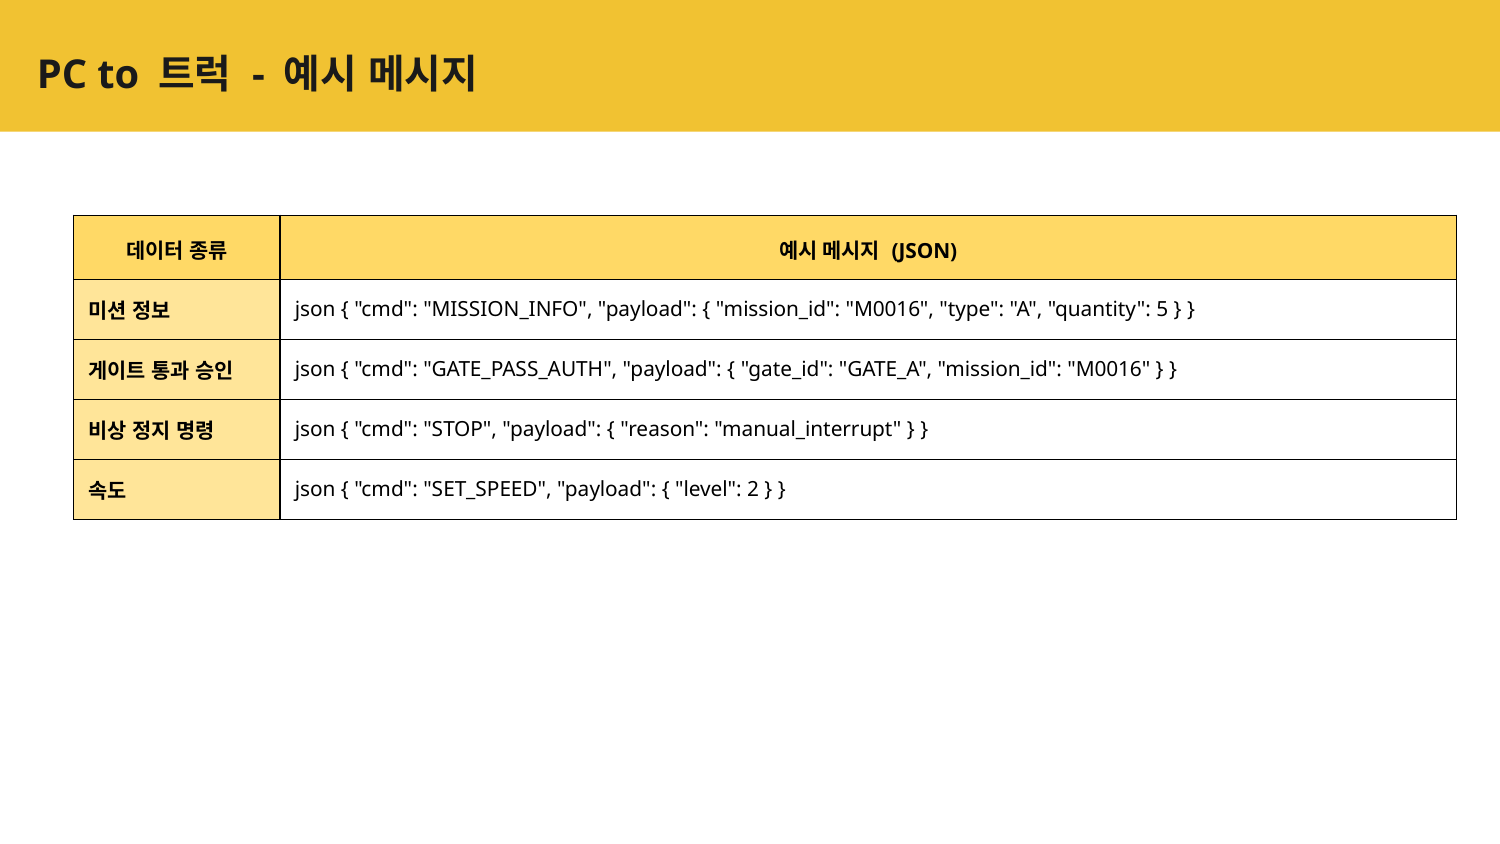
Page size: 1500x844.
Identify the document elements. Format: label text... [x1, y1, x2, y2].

table_cell json { "cmd": "SET_SPEED", "payload": { "level": 2 } } [281, 460, 1456, 519]
table_cell 비상 정지 명령 [74, 400, 279, 459]
table_header 예시 메시지 (JSON) [281, 216, 1456, 279]
table_cell json { "cmd": "MISSION_INFO", "payload": { "mission_id": "M0016", "type": "A", "quantity": 5 } } [281, 280, 1456, 339]
table_header 데이터 종류 [74, 216, 279, 279]
title PC to 트럭 - 예시 메시지 [21, 27, 1284, 116]
table_cell 속도 [74, 460, 279, 519]
table_cell 미션 정보 [74, 280, 279, 339]
table_cell 게이트 통과 승인 [74, 340, 279, 399]
table_cell json { "cmd": "GATE_PASS_AUTH", "payload": { "gate_id": "GATE_A", "mission_id": "M0016" } } [281, 340, 1456, 399]
table_cell json { "cmd": "STOP", "payload": { "reason": "manual_interrupt" } } [281, 400, 1456, 459]
